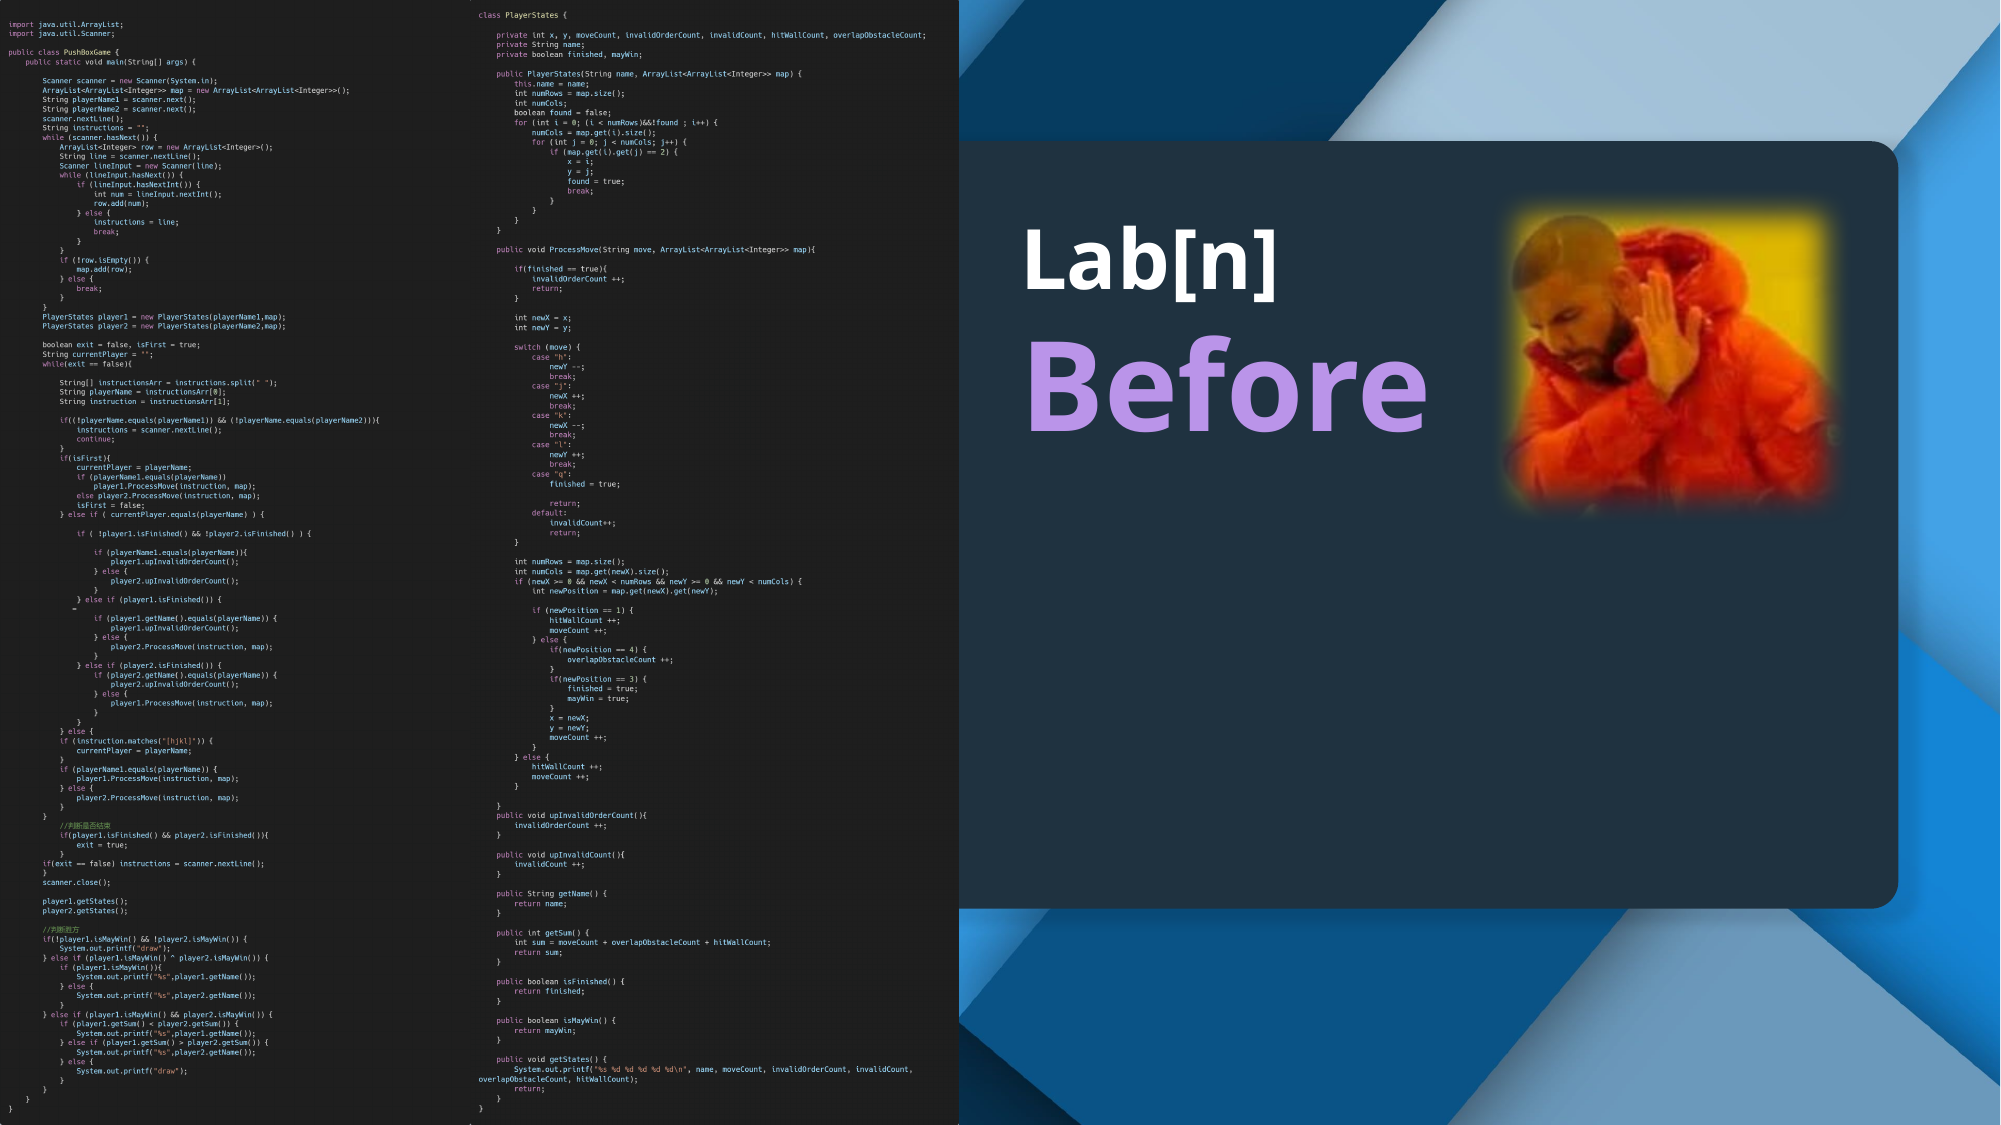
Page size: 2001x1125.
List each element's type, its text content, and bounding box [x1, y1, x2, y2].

picture [0, 0, 2001, 1125]
title Lab[n] Before [999, 185, 1487, 488]
